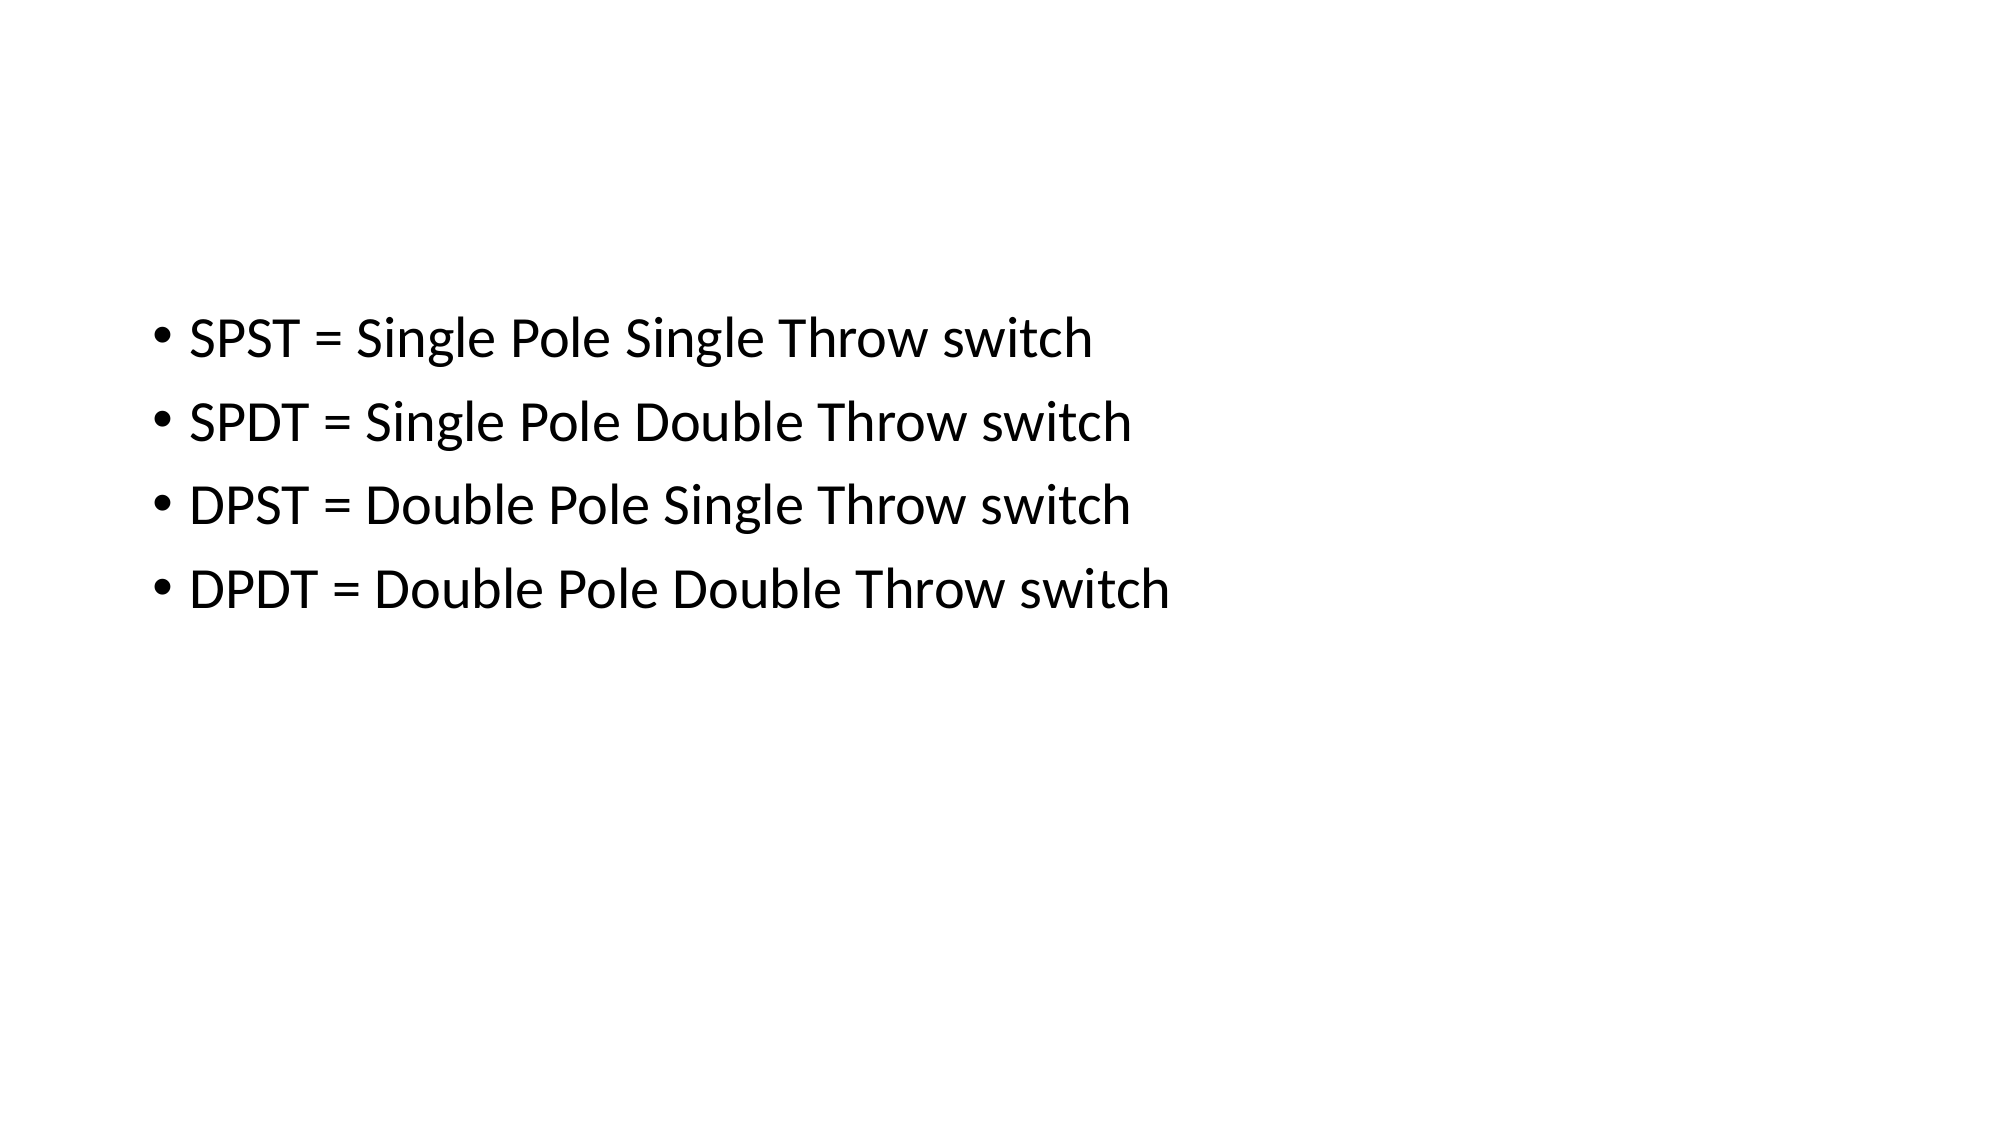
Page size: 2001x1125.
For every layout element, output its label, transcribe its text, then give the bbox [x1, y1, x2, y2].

list SPST = Single Pole Single Throw switch SPDT = Single Pole Double Throw switch DPST = Double Pole Single Throw switch DPDT = Double Pole Double Throw switch [137, 299, 1863, 1014]
